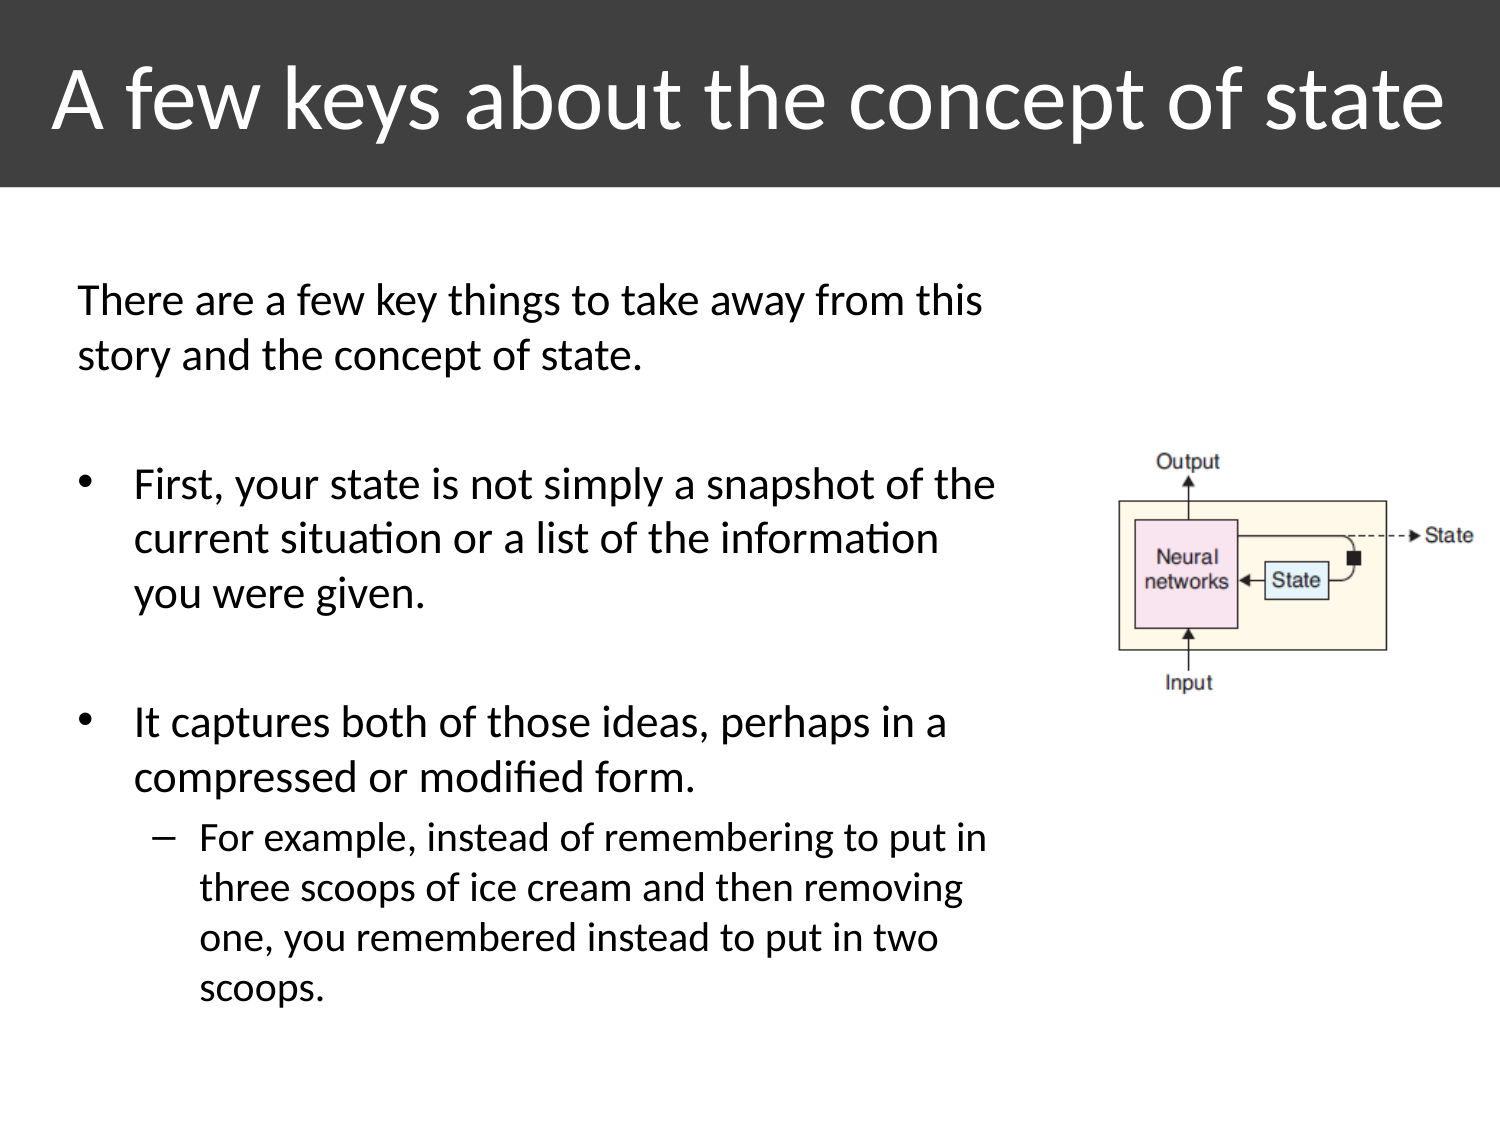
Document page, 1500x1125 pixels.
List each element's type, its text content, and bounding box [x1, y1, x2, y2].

title A few keys about the concept of state [0, 0, 1500, 188]
picture [1099, 437, 1500, 701]
list There are a few key things to take away from this story and the concept of state. First, your state is not simply a snapshot of the current situation or a list of the information you were given. It captures both of those ideas, perhaps in a compressed or modified form. For example, instead of remembering to put in three scoops of ice cream and then removing one, you remembered instead to put in two scoops. [62, 262, 1025, 1005]
